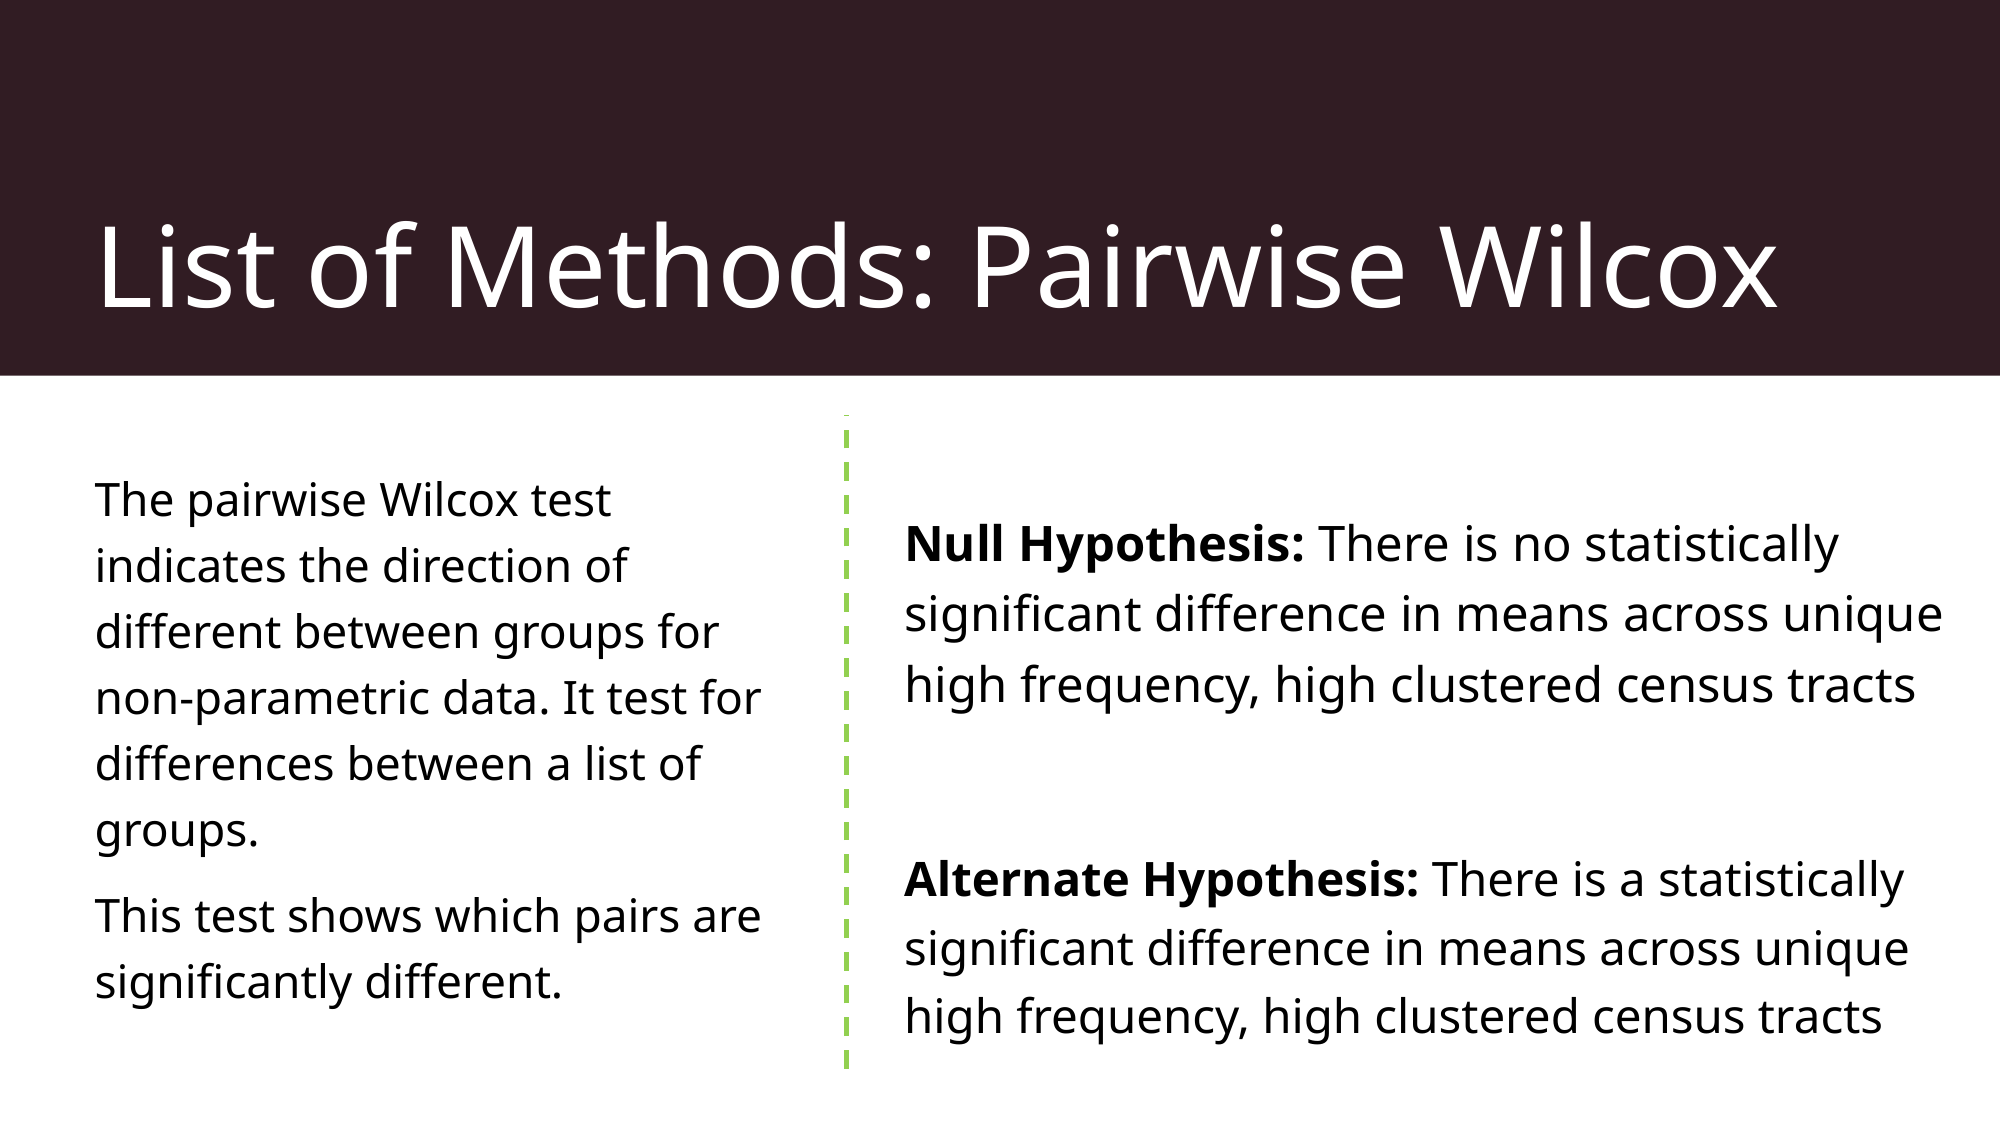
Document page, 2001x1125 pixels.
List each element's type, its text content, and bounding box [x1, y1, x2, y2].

text_box Alternate Hypothesis: There is a statistically significant difference in means across unique high frequency, high clustered census tracts [889, 772, 1949, 1051]
list The pairwise Wilcox test indicates the direction of different between groups for non-parametric data. It test for differences between a list of groups. This test shows which pairs are significantly different. [79, 451, 791, 1016]
list Null Hypothesis: There is no statistically significant difference in means across unique high frequency, high clustered census tracts [889, 420, 1962, 720]
title List of Methods: Pairwise Wilcox [79, 60, 1863, 338]
